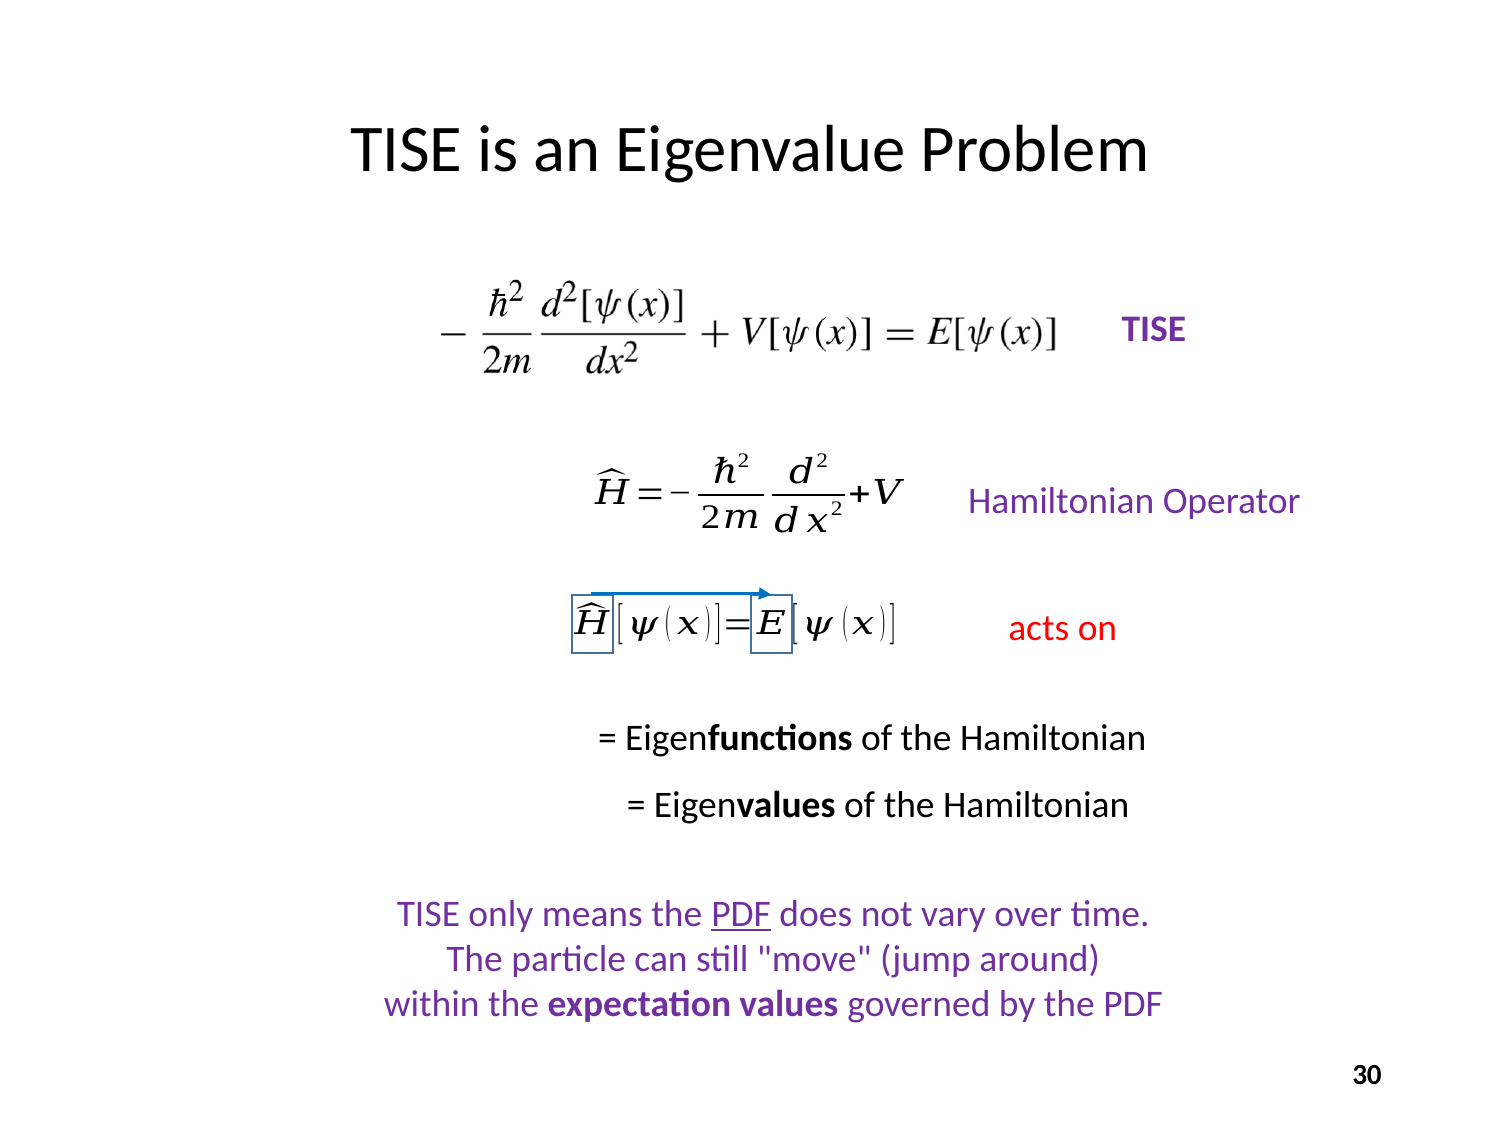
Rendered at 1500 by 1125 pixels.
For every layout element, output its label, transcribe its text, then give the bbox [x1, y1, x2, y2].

slide_number 30 [1059, 1042, 1397, 1103]
picture [431, 264, 1075, 389]
text_box [571, 594, 614, 654]
title TISE is an Eigenvalue Problem [103, 59, 1397, 241]
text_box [681, 505, 685, 684]
text_box TISE only means the PDF does not vary over time. The particle can still "move" (jump around) within the expectation values governed by the PDF [330, 881, 1217, 1031]
text_box TISE [1091, 296, 1217, 356]
text_box [750, 594, 793, 654]
text_box Hamiltonian Operator [953, 468, 1334, 529]
